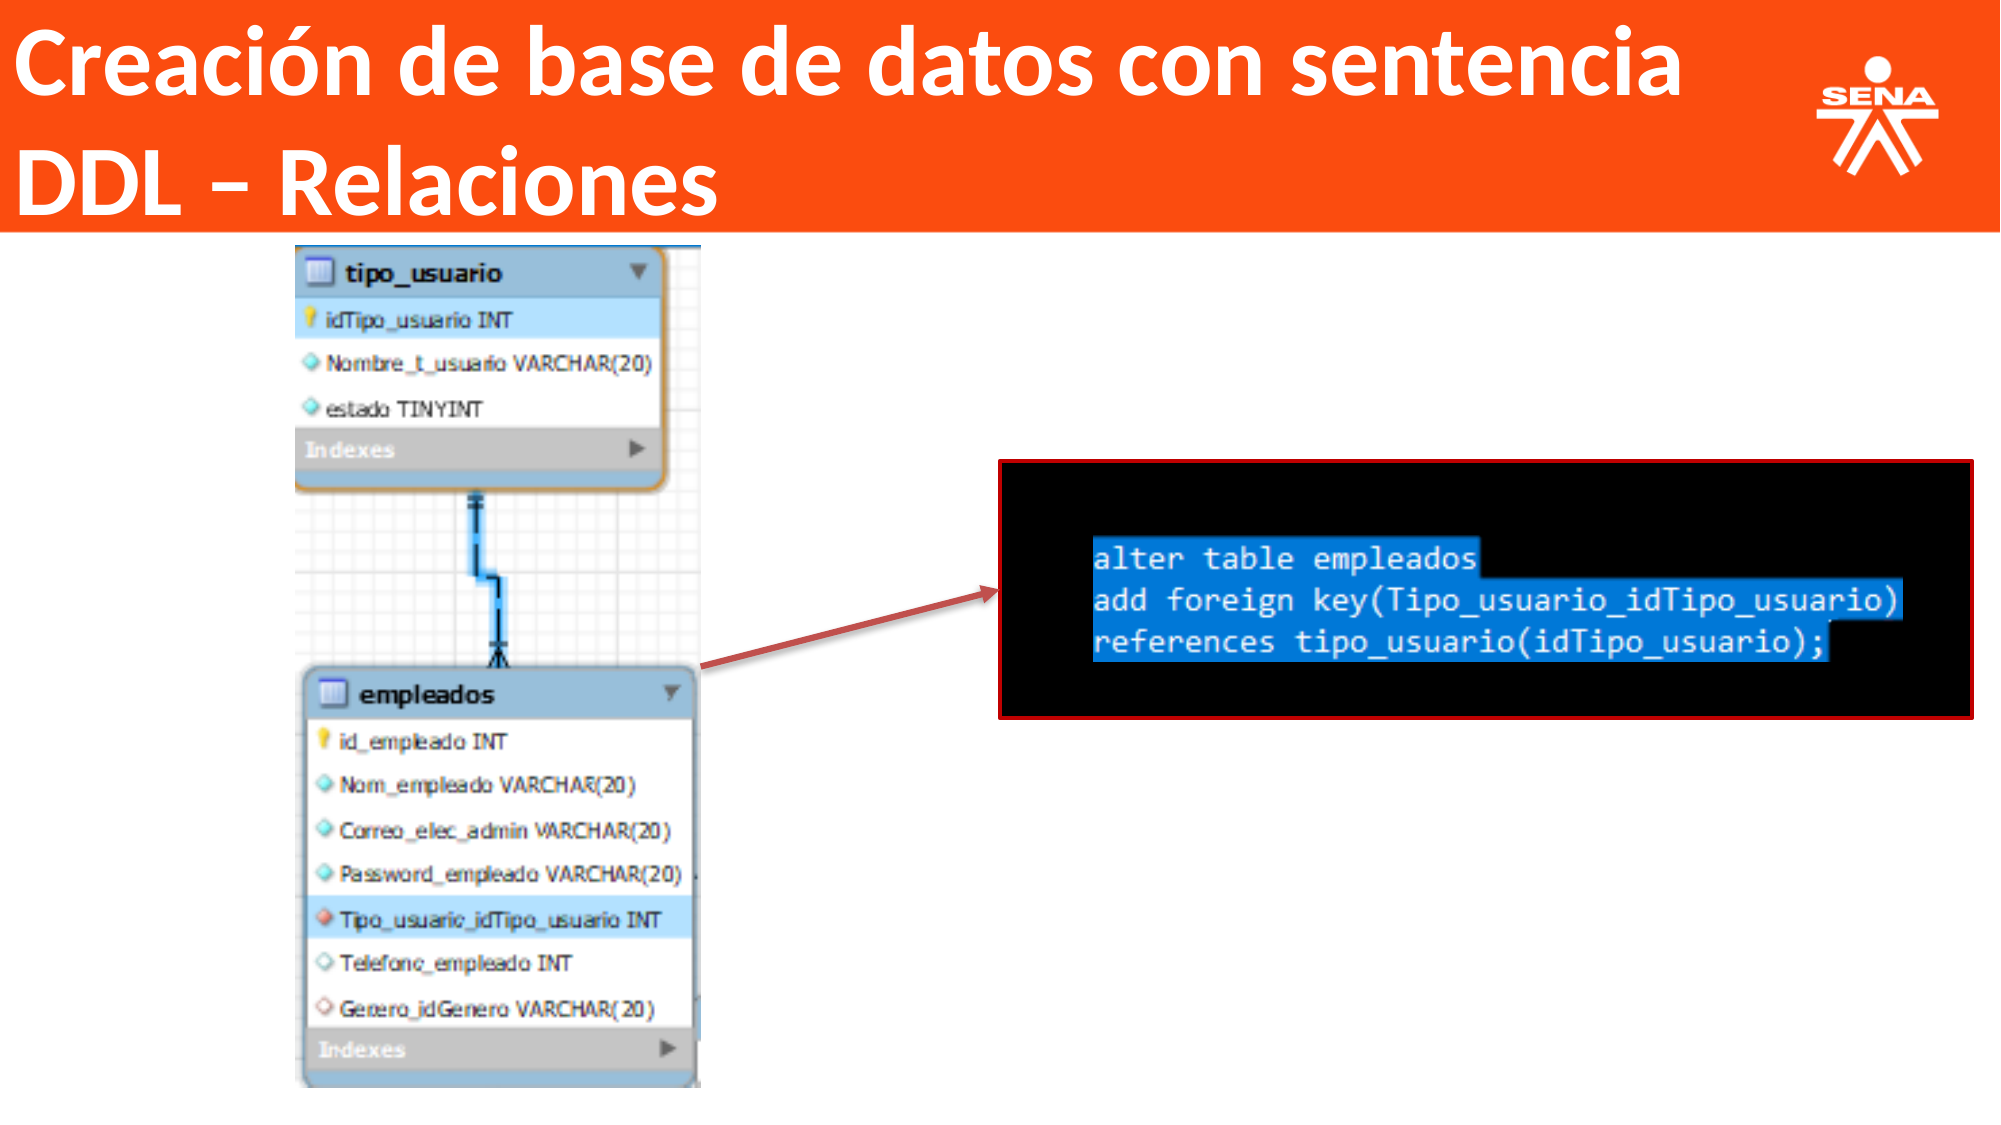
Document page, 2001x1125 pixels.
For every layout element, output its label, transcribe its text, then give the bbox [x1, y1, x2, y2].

text_box Creación de base de datos con sentencia DDL – Relaciones [0, 0, 1781, 243]
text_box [700, 589, 1001, 667]
text_box [998, 459, 1974, 720]
picture [0, 0, 2000, 1125]
